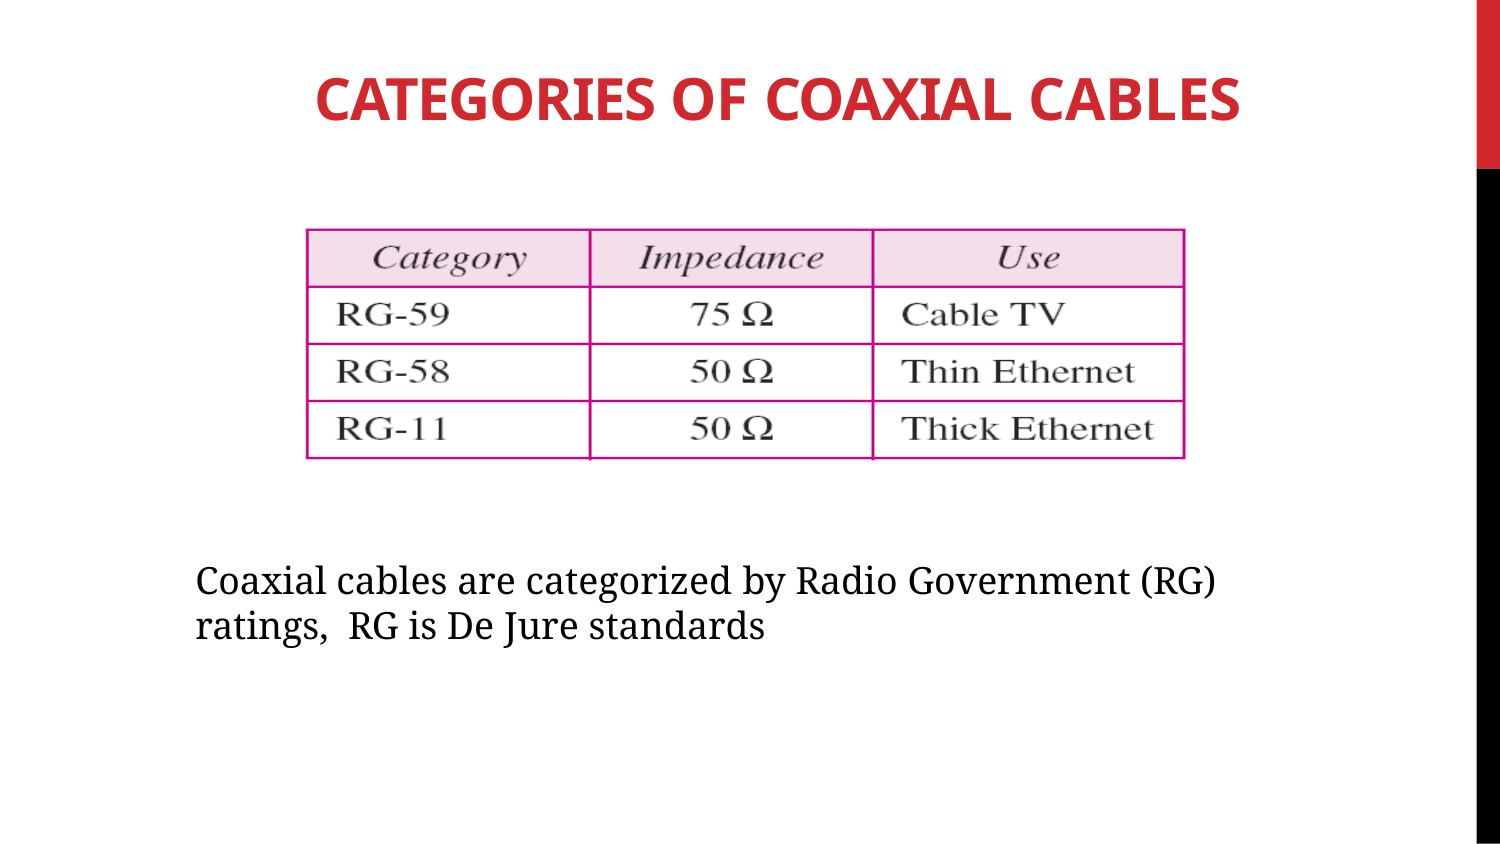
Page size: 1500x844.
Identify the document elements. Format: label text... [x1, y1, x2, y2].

title Categories of coaxial cables [312, 0, 1475, 132]
text_box Coaxial cables are categorized by Radio Government (RG) ratings, RG is De Jure standards [193, 555, 1296, 648]
text_box [292, 215, 1197, 465]
